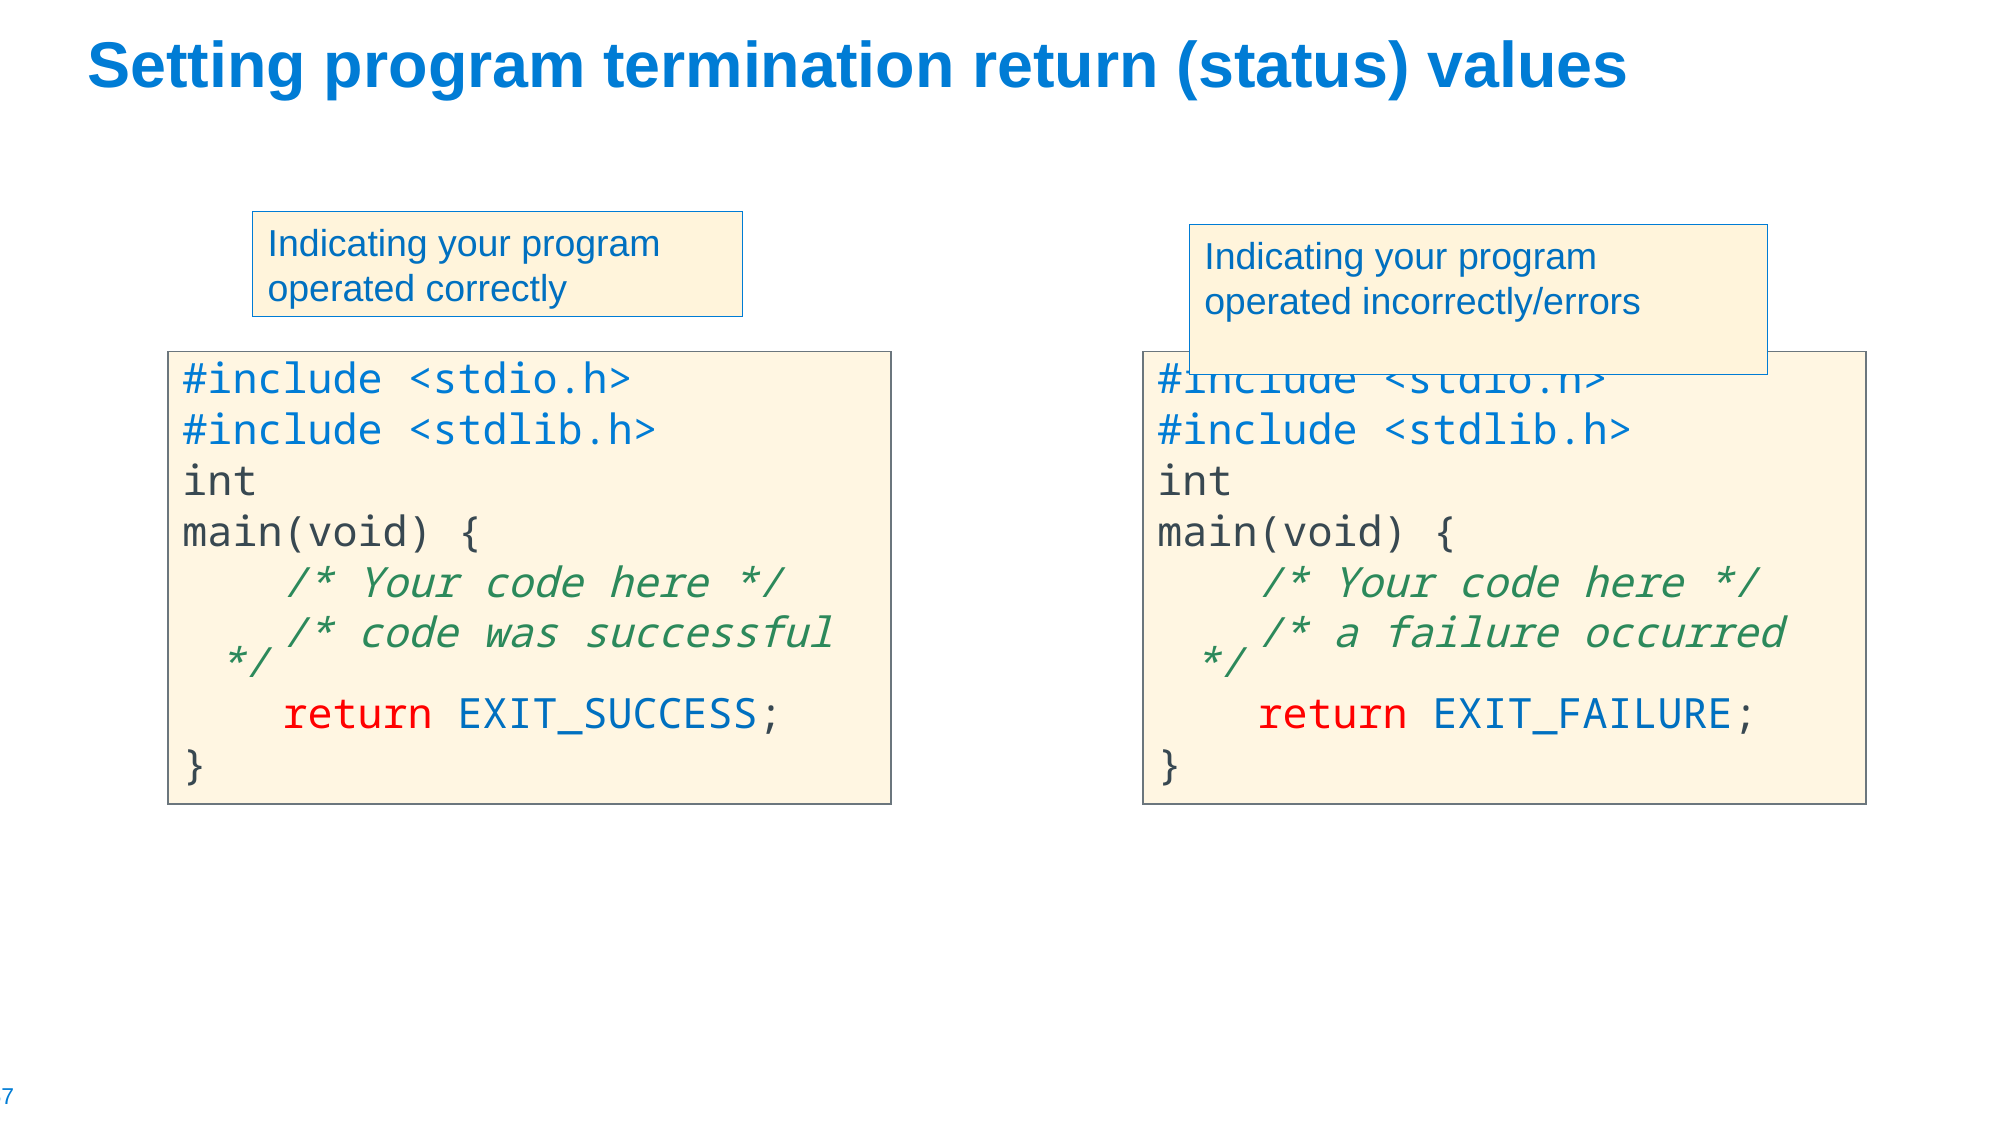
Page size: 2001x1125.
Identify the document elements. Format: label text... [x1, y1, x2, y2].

text_box #include <stdio.h> #include <stdlib.h> int main(void) { /* Your code here */ /* a failure occurred */ return EXIT_FAILURE; } [1142, 351, 1867, 804]
text_box Indicating your program operated incorrectly/errors [1189, 224, 1768, 375]
text_box #include <stdio.h> #include <stdlib.h> int main(void) { /* Your code here */ /* code was successful */ return EXIT_SUCCESS; } [167, 351, 892, 804]
title Setting program termination return (status) values [72, 30, 1928, 109]
text_box Indicating your program operated correctly [252, 211, 743, 317]
